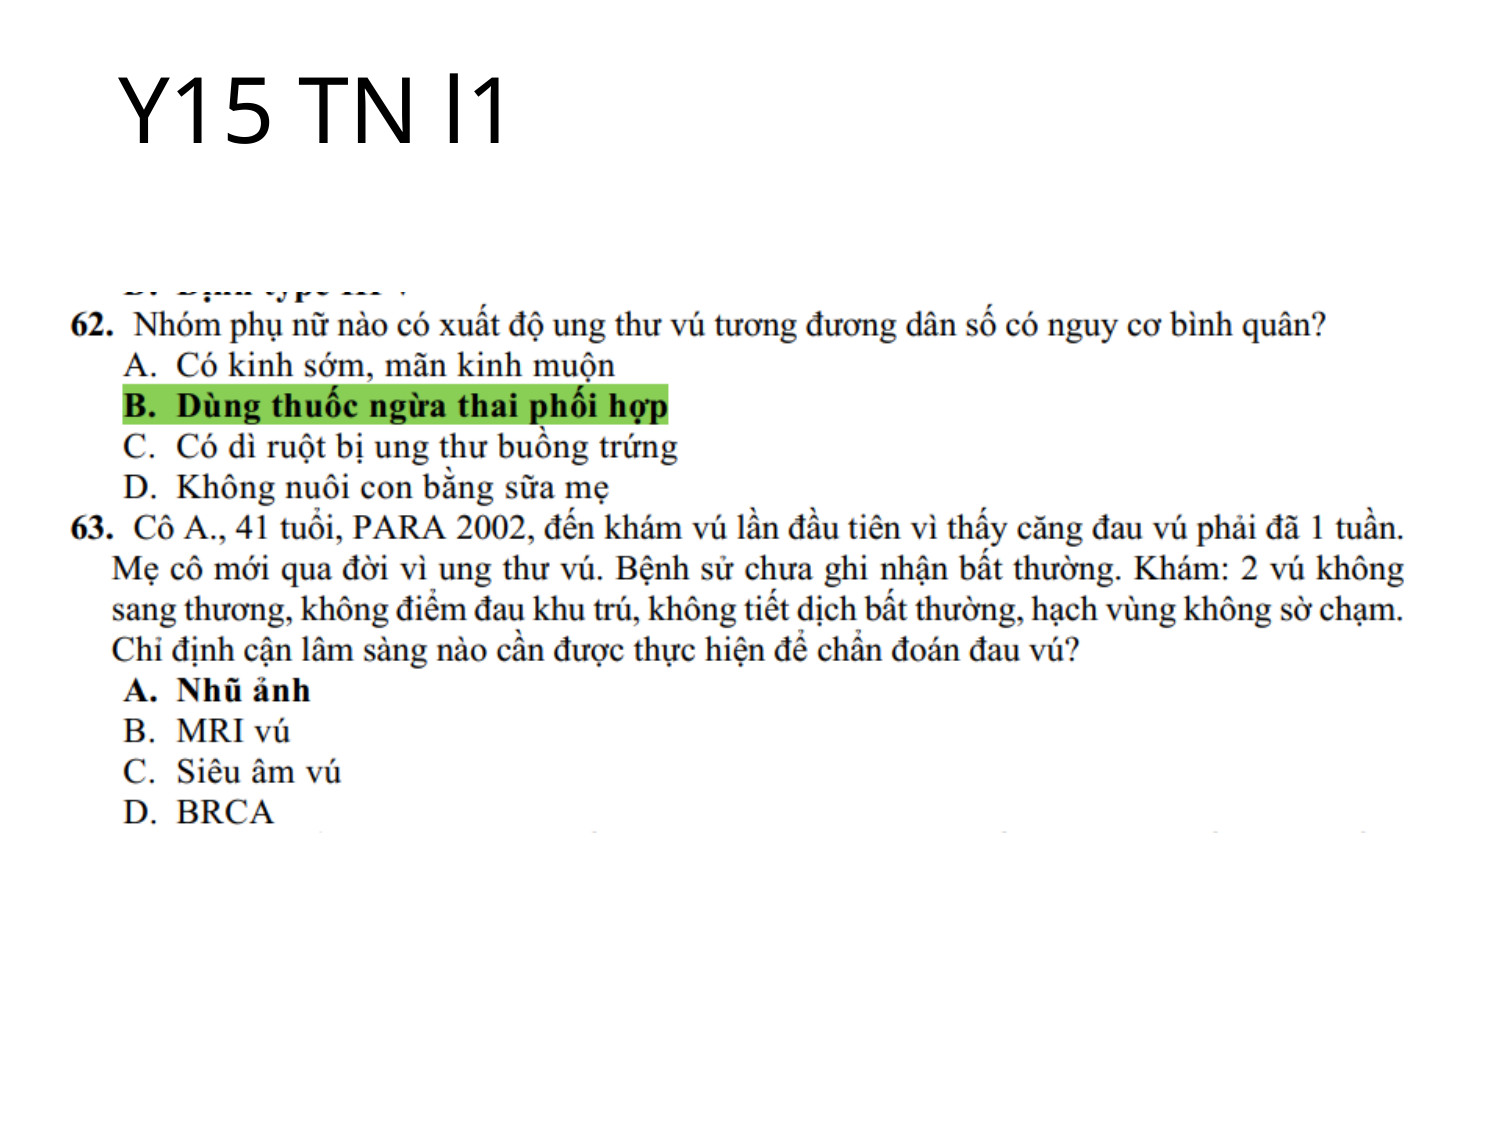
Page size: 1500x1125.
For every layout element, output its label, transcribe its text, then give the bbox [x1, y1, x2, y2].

picture [57, 292, 1443, 833]
title Y15 TN l1 [103, 59, 1397, 278]
